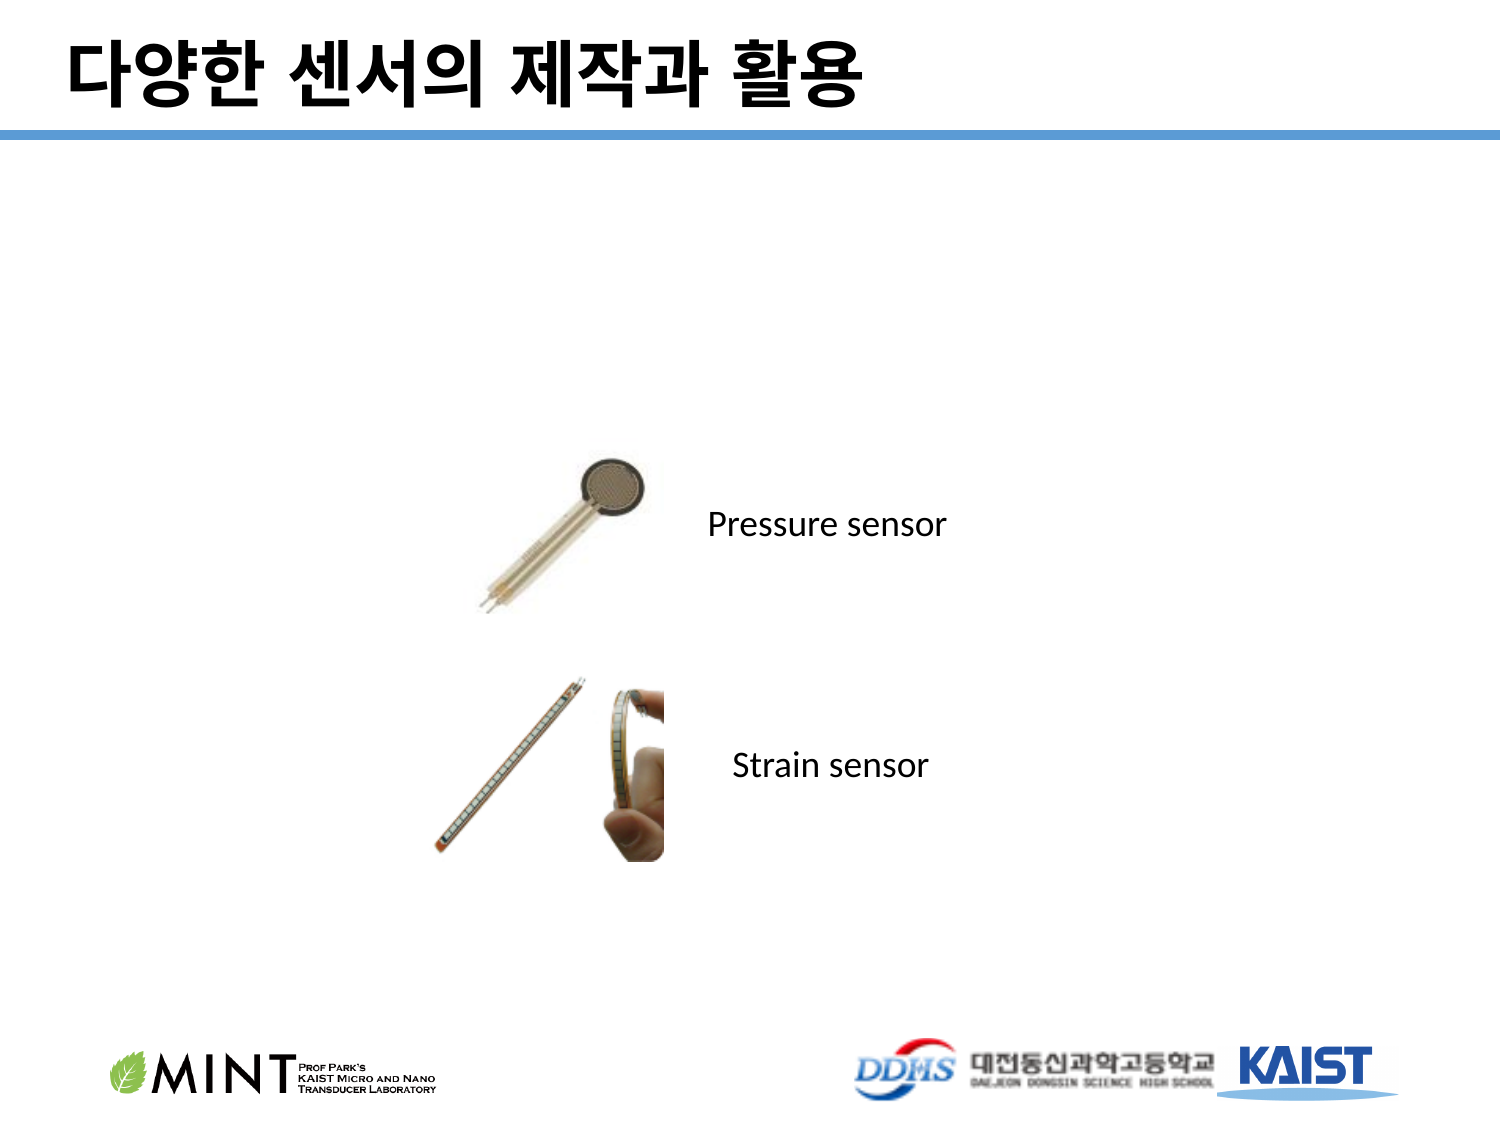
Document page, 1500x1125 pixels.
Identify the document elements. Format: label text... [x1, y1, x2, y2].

picture [854, 1038, 1399, 1106]
text_box 다양한 센서의 제작과 활용 [0, 21, 1308, 124]
picture [103, 1047, 441, 1098]
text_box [374, 347, 1108, 964]
